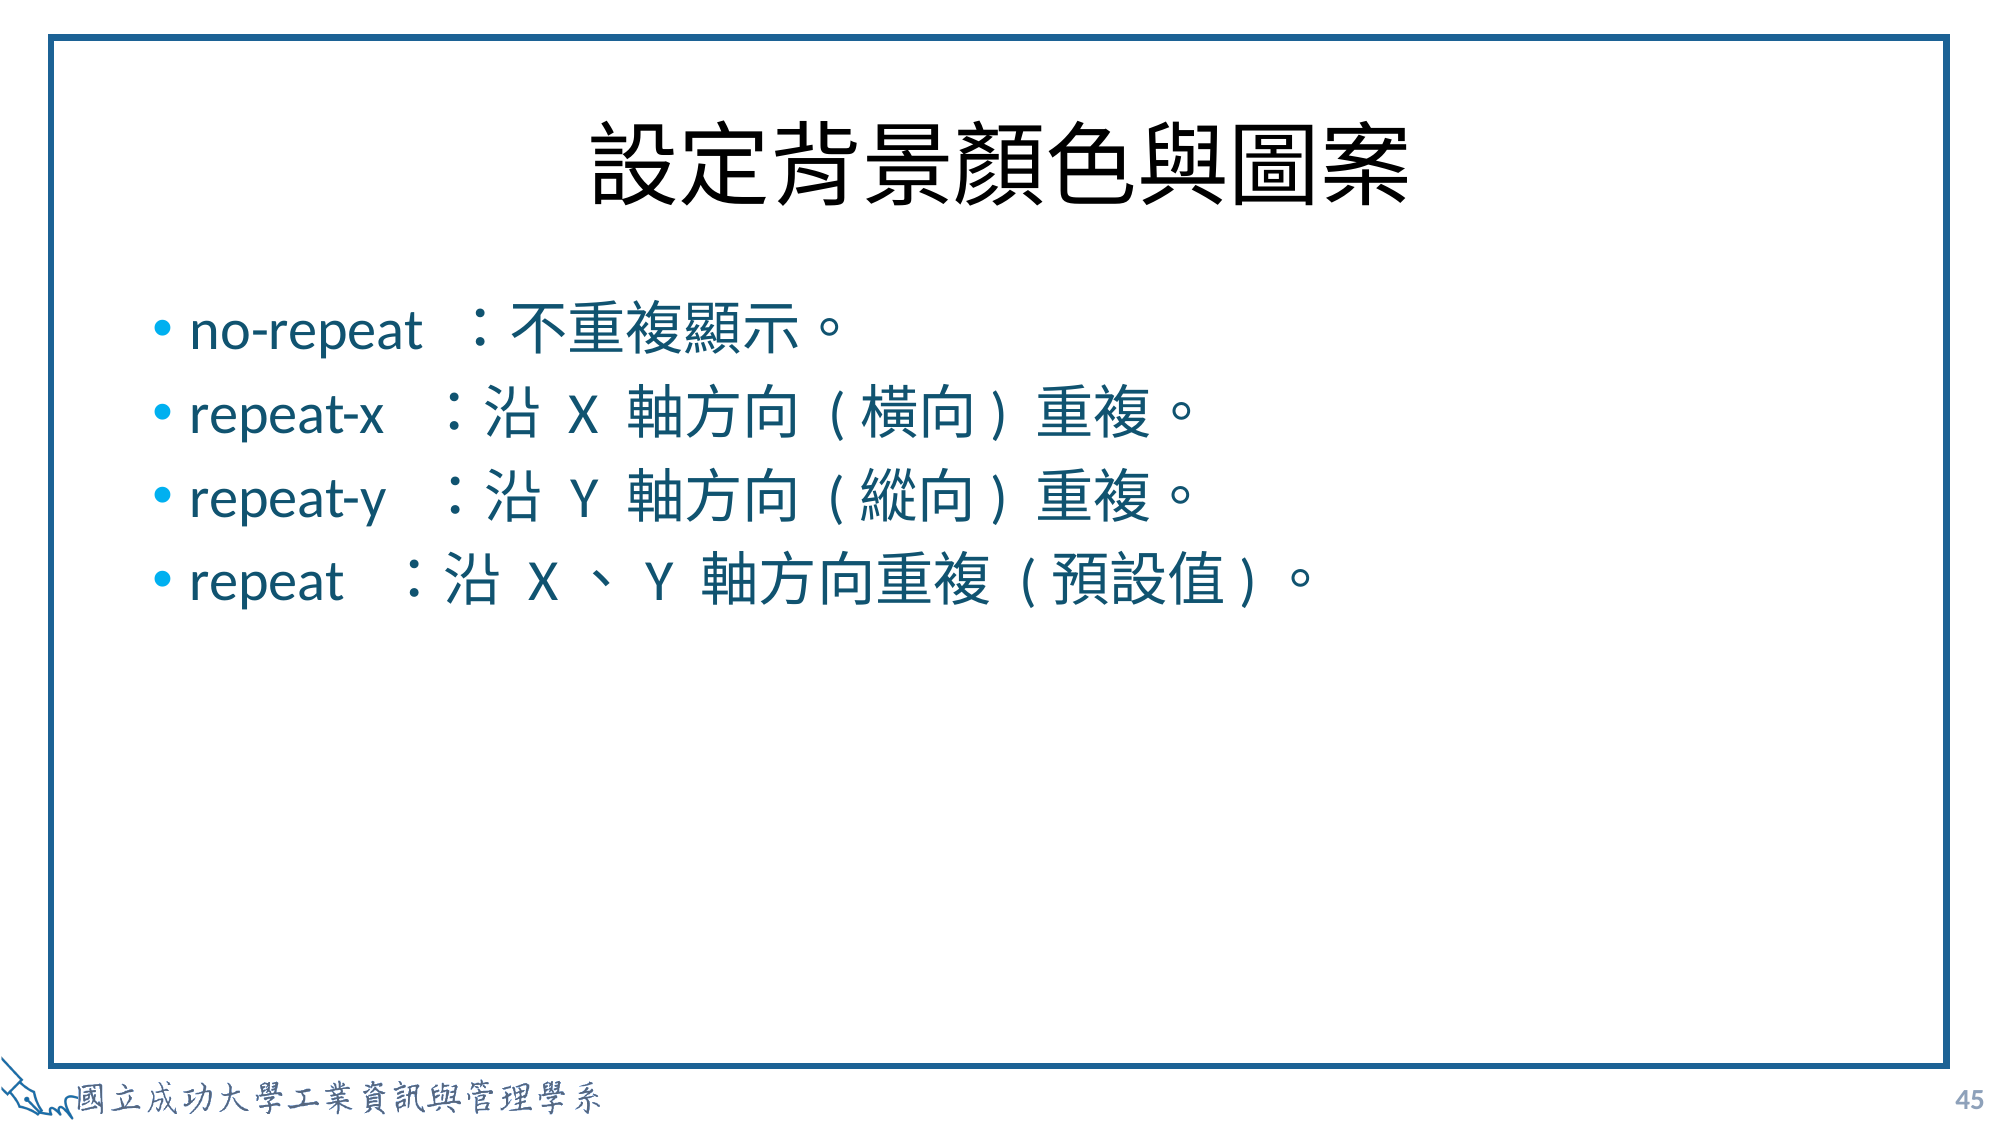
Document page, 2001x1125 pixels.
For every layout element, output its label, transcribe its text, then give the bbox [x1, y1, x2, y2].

picture [0, 1049, 80, 1125]
list no-repeat ：不重複顯示。 repeat-x ：沿 X 軸方向 (橫向) 重複。 repeat-y ：沿 Y 軸方向 (縱向) 重複。 repeat ：沿 X、Y 軸方向重複 (預設值)。 [137, 291, 1863, 1006]
title 設定背景顏色與圖案 [137, 59, 1863, 278]
slide_number 45 [1550, 1067, 2000, 1125]
